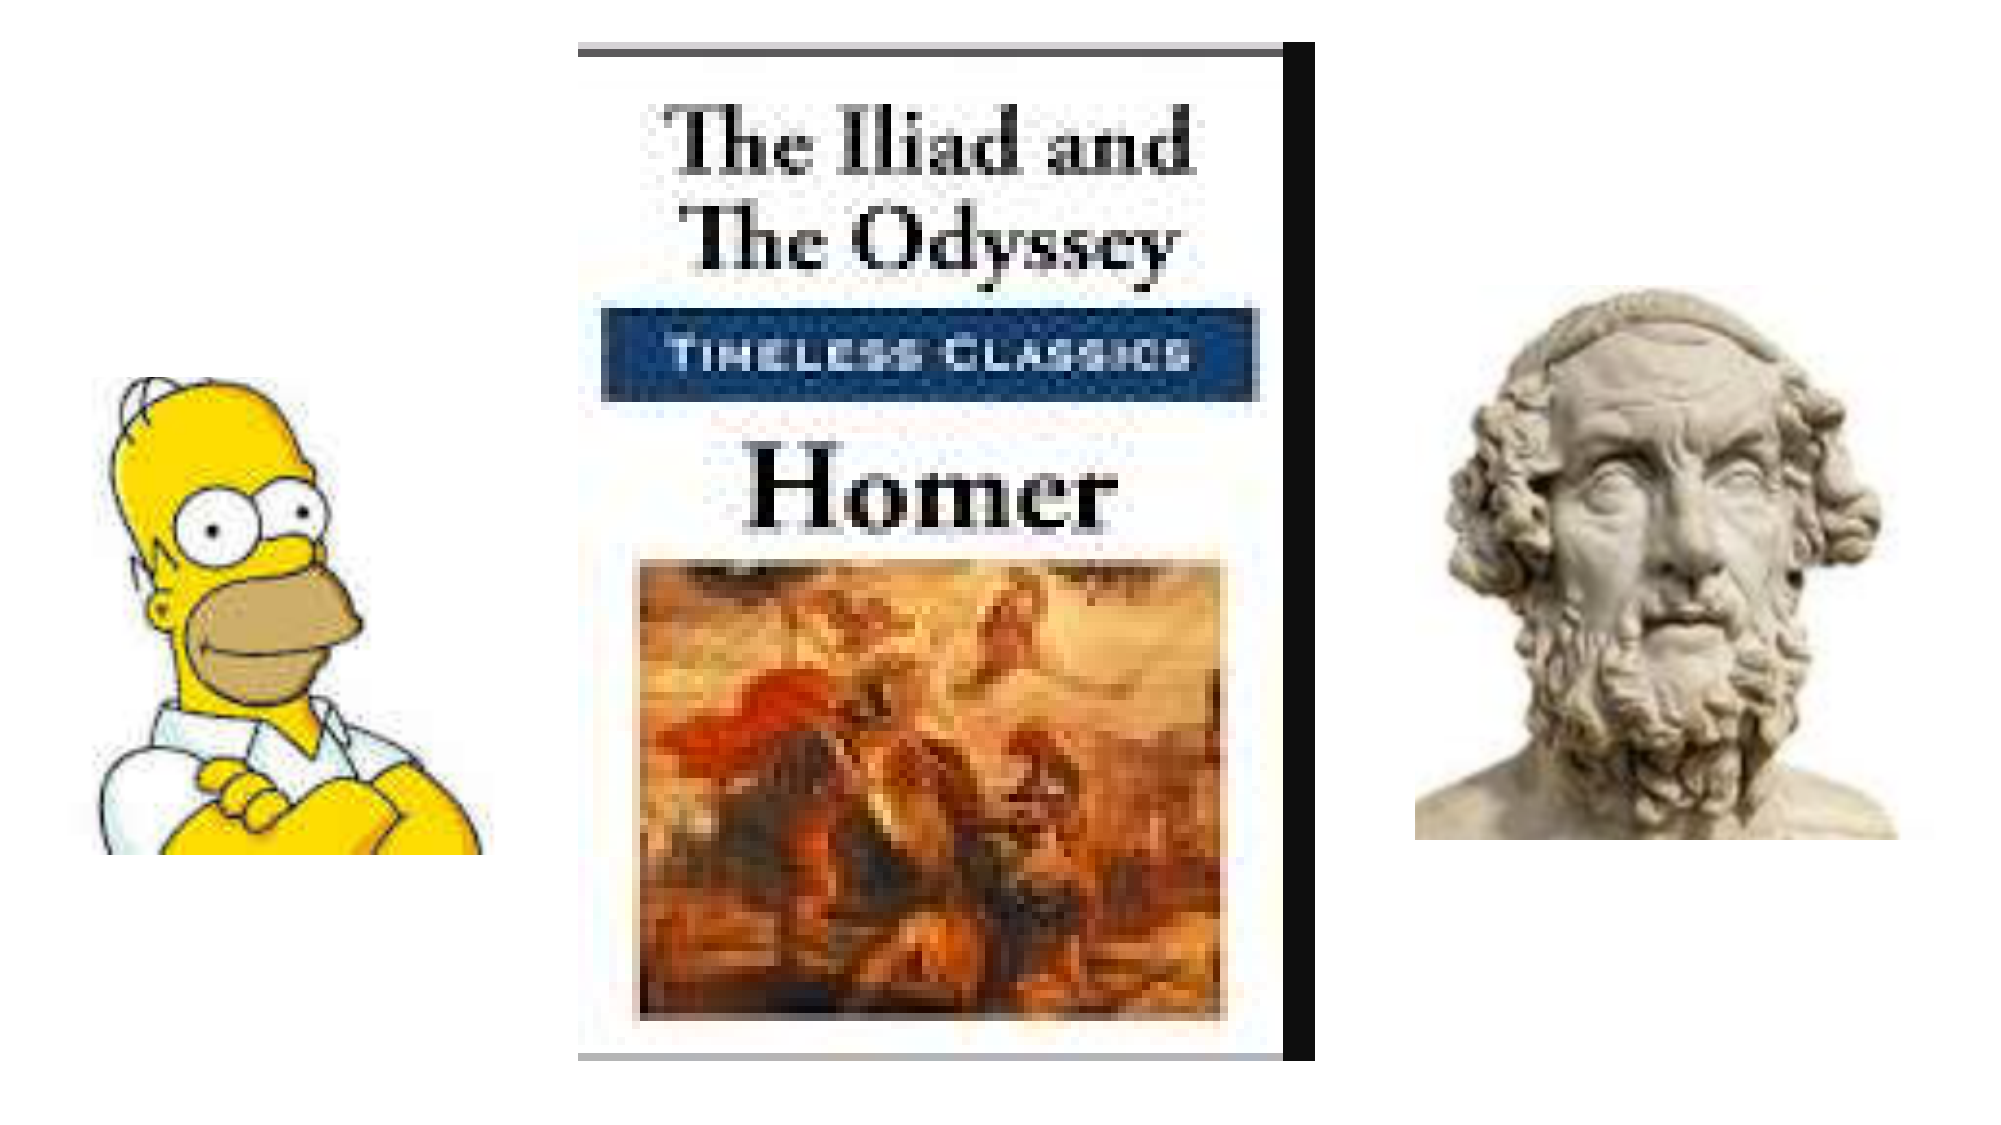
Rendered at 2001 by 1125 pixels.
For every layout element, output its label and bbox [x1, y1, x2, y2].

picture [40, 377, 518, 855]
picture [1415, 285, 1962, 840]
picture [578, 42, 1315, 1061]
